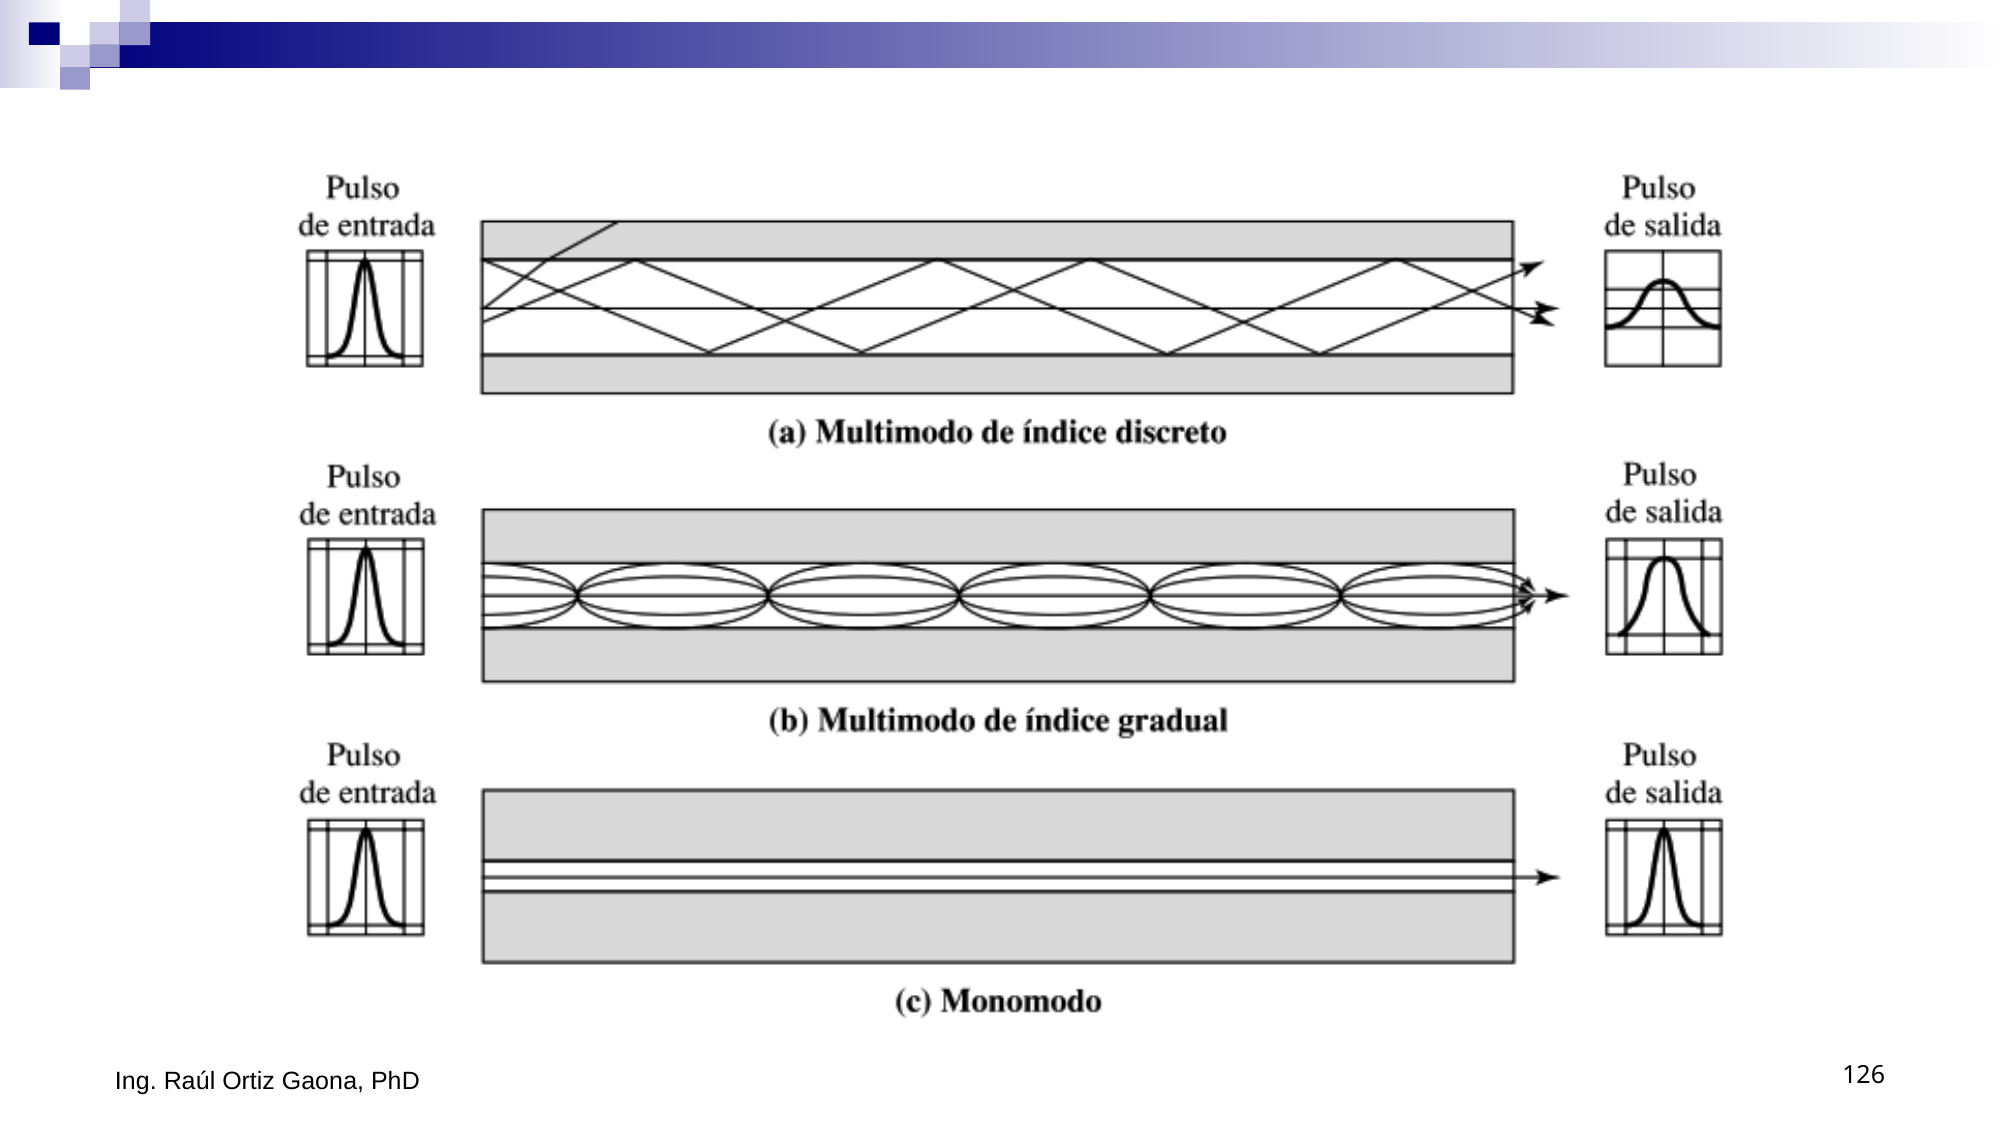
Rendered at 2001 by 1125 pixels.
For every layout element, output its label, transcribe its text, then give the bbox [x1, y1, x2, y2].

slide_number 126 [1433, 1025, 1900, 1100]
slide_number Ing. Raúl Ortiz Gaona, PhD [99, 1024, 567, 1103]
picture [290, 163, 1738, 1025]
